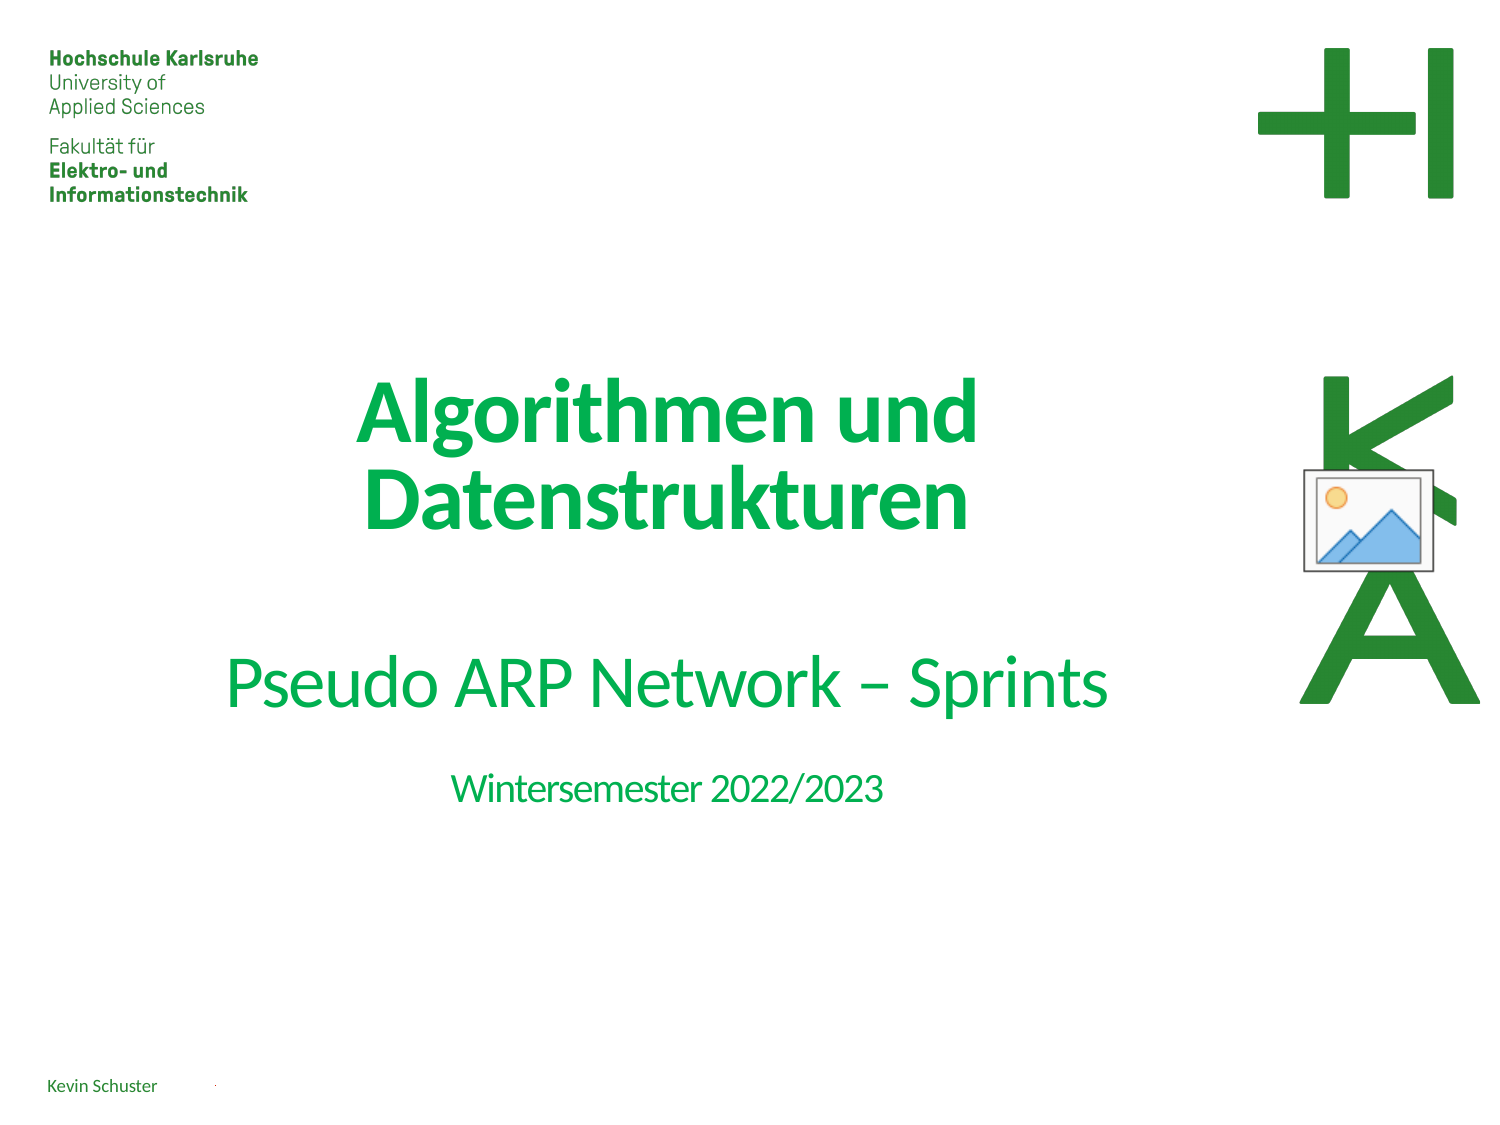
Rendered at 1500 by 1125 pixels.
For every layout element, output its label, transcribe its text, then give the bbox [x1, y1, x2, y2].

picture [1258, 48, 1481, 199]
list Algorithmen und Datenstrukturen Pseudo ARP Network – Sprints Wintersemester 2022/2023 [76, 631, 1258, 811]
picture [1257, 338, 1481, 704]
picture [47, 48, 334, 209]
list Kevin Schuster [47, 1076, 450, 1093]
